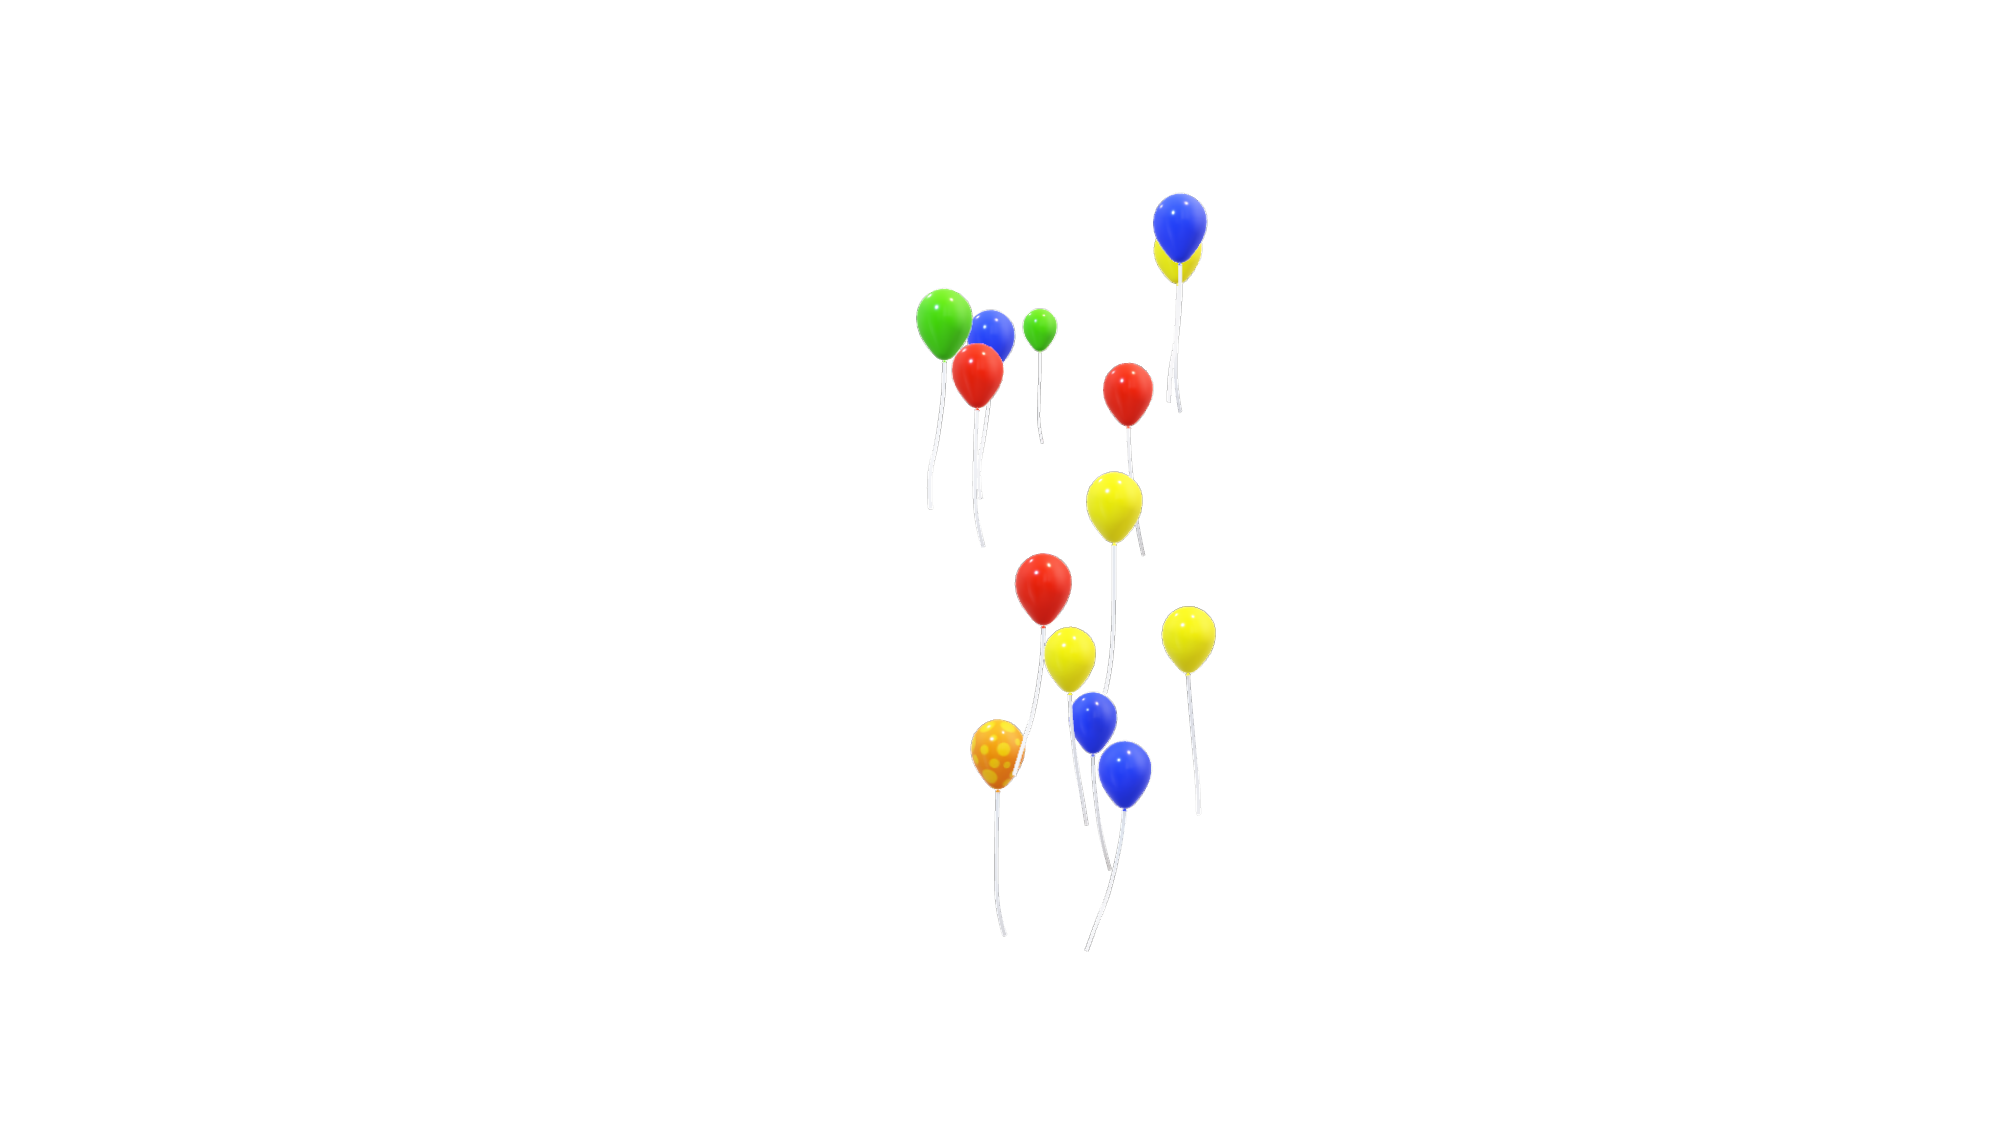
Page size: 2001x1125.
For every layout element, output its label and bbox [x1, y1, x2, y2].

picture [422, 28, 1731, 1097]
